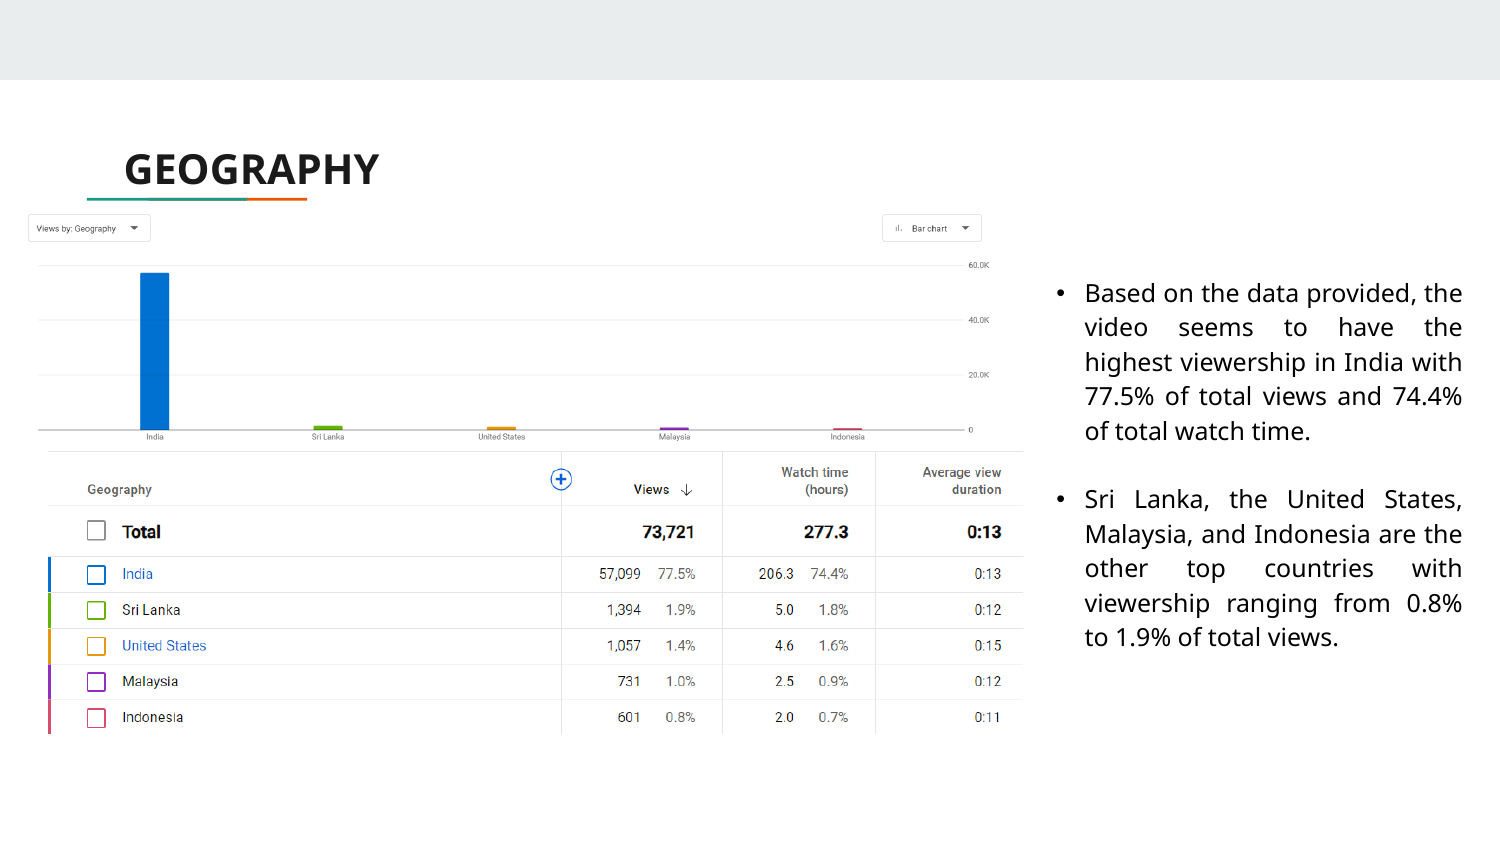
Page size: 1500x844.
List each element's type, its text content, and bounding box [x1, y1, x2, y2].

picture [21, 208, 1024, 734]
text_box Based on the data provided, the video seems to have the highest viewership in India with 77.5% of total views and 74.4% of total watch time. Sri Lanka, the United States, Malaysia, and Indonesia are the other top countries with viewership ranging from 0.8% to 1.9% of total views. [1041, 265, 1478, 659]
title GEOGRAPHY [108, 120, 1370, 209]
